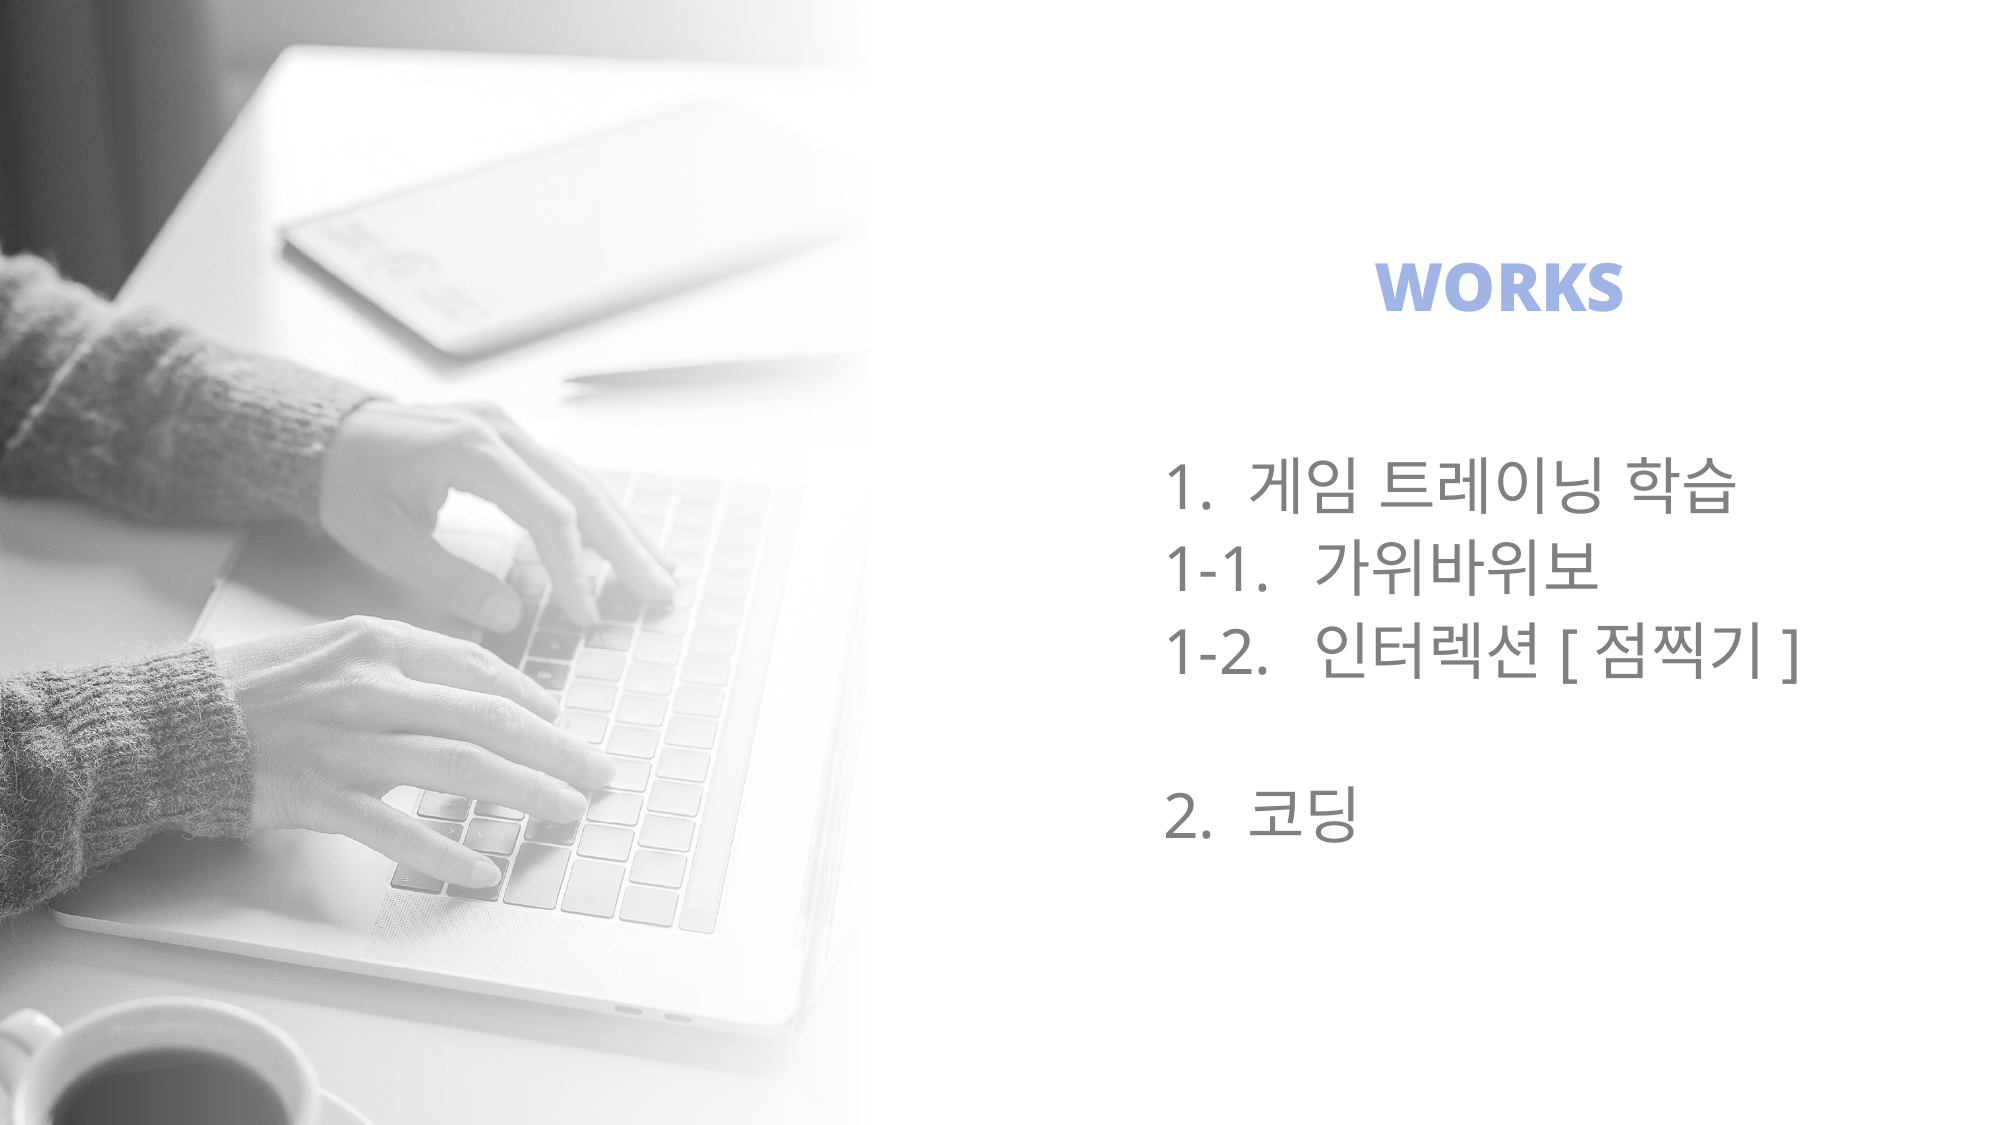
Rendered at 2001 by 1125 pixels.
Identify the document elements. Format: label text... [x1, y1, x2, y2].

text_box 1. 게임 트레이닝 학습 1-1. 가위바위보 1-2. 인터렉션[점찍기] 2. 코딩 [1163, 439, 1837, 865]
text_box WORKS [1373, 236, 1626, 325]
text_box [0, 0, 1069, 1125]
